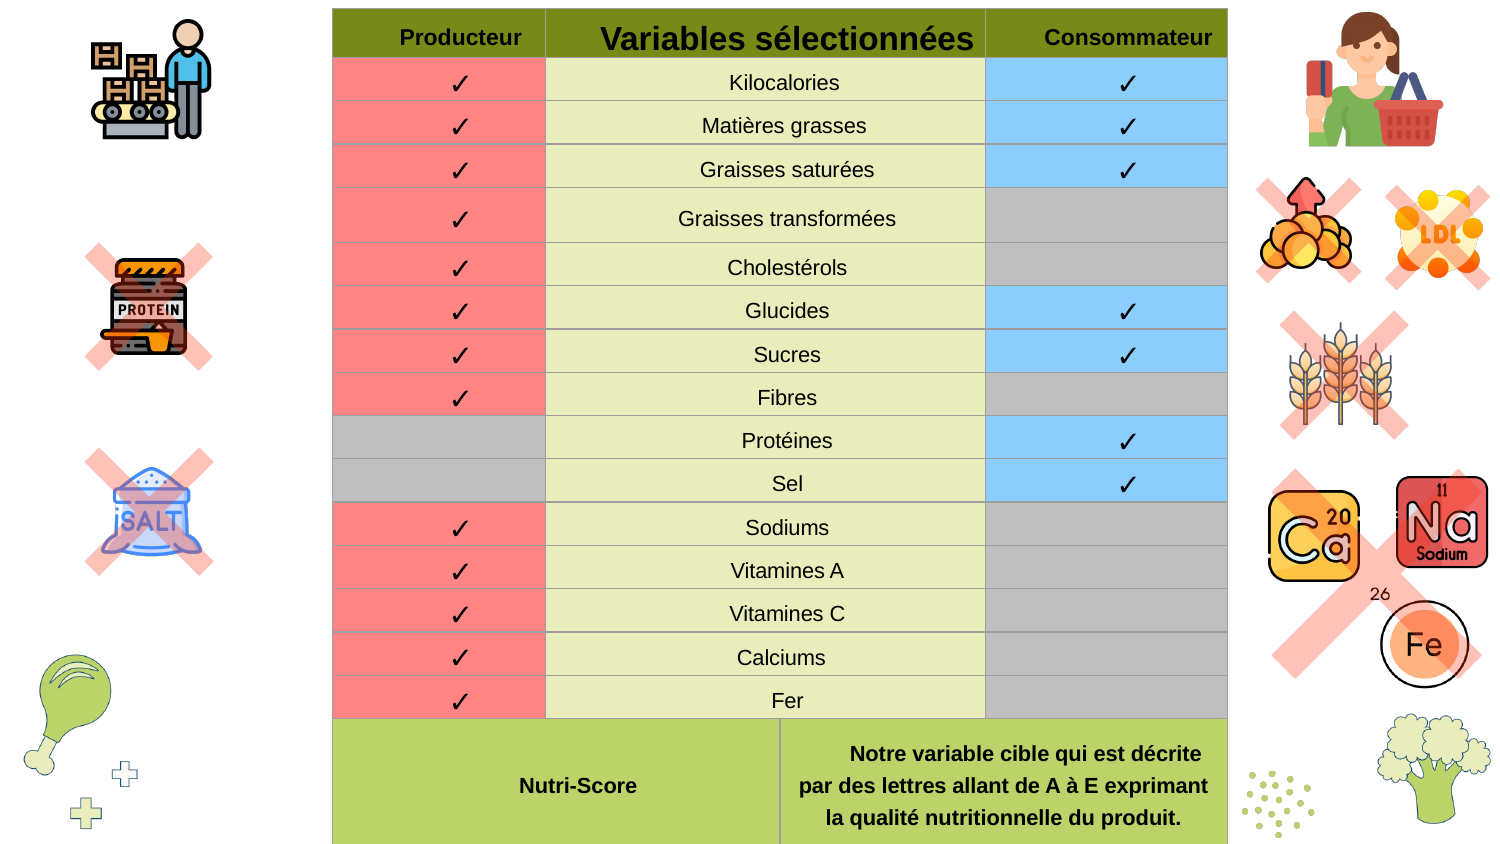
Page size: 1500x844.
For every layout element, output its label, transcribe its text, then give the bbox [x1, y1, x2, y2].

table_cell [986, 503, 1227, 545]
picture [1270, 301, 1418, 449]
table_cell Sucres [546, 330, 985, 372]
picture [1377, 177, 1499, 298]
table_cell ✓ [333, 373, 545, 415]
table_cell ✓ [333, 188, 545, 242]
text_box [18, 641, 332, 844]
table_cell ✓ [333, 633, 545, 675]
table_cell [986, 546, 1227, 588]
table_cell Matières grasses [546, 101, 985, 143]
table_cell ✓ [986, 58, 1227, 100]
table_cell Nutri-Score [333, 719, 779, 844]
table_cell ✓ [333, 286, 545, 328]
table_cell ✓ [333, 676, 545, 718]
table_cell Calciums [546, 633, 985, 675]
table_cell Vitamines A [546, 546, 985, 588]
table_cell ✓ [333, 589, 545, 631]
table_cell ✓ [986, 286, 1227, 328]
table_cell [333, 459, 545, 501]
table_cell ✓ [986, 101, 1227, 143]
table_cell ✓ [333, 101, 545, 143]
table_header Producteur [333, 9, 545, 57]
table_cell Protéines [546, 416, 985, 458]
table_cell ✓ [333, 243, 545, 285]
table_cell [986, 633, 1227, 675]
table_cell [986, 373, 1227, 415]
table_cell [986, 676, 1227, 718]
table_cell Fer [546, 676, 985, 718]
table_cell Sodiums [546, 503, 985, 545]
table_cell ✓ [333, 546, 545, 588]
picture [75, 437, 223, 586]
table_cell ✓ [333, 145, 545, 187]
table_header Variables sélectionnées [546, 9, 985, 57]
text_box [1241, 771, 1315, 838]
table_cell Graisses saturées [546, 145, 985, 187]
table_cell Glucides [546, 286, 985, 328]
table_cell ✓ [333, 330, 545, 372]
table_cell Sel [546, 459, 985, 501]
table_cell ✓ [333, 503, 545, 545]
picture [1248, 169, 1369, 291]
table_cell Notre variable cible qui est décrite par des lettres allant de A à E exprimant la qualité nutritionnelle du produit. [781, 719, 1227, 844]
table_cell Kilocalories [546, 58, 985, 100]
table_cell Vitamines C [546, 589, 985, 631]
table_cell ✓ [986, 330, 1227, 372]
table_cell [986, 243, 1227, 285]
picture [1255, 452, 1497, 711]
table_cell Graisses transformées [546, 188, 985, 242]
table_header Consommateur [986, 9, 1227, 57]
picture [74, 233, 223, 381]
table_cell Fibres [546, 373, 985, 415]
table_cell ✓ [986, 416, 1227, 458]
table_cell [986, 188, 1227, 242]
table_cell [986, 589, 1227, 631]
table_cell ✓ [986, 459, 1227, 501]
table_cell Cholestérols [546, 243, 985, 285]
picture [89, 17, 213, 142]
picture [1302, 5, 1450, 153]
table_cell ✓ [333, 58, 545, 100]
table_cell [333, 416, 545, 458]
table_cell ✓ [986, 145, 1227, 187]
text_box [1228, 641, 1498, 844]
